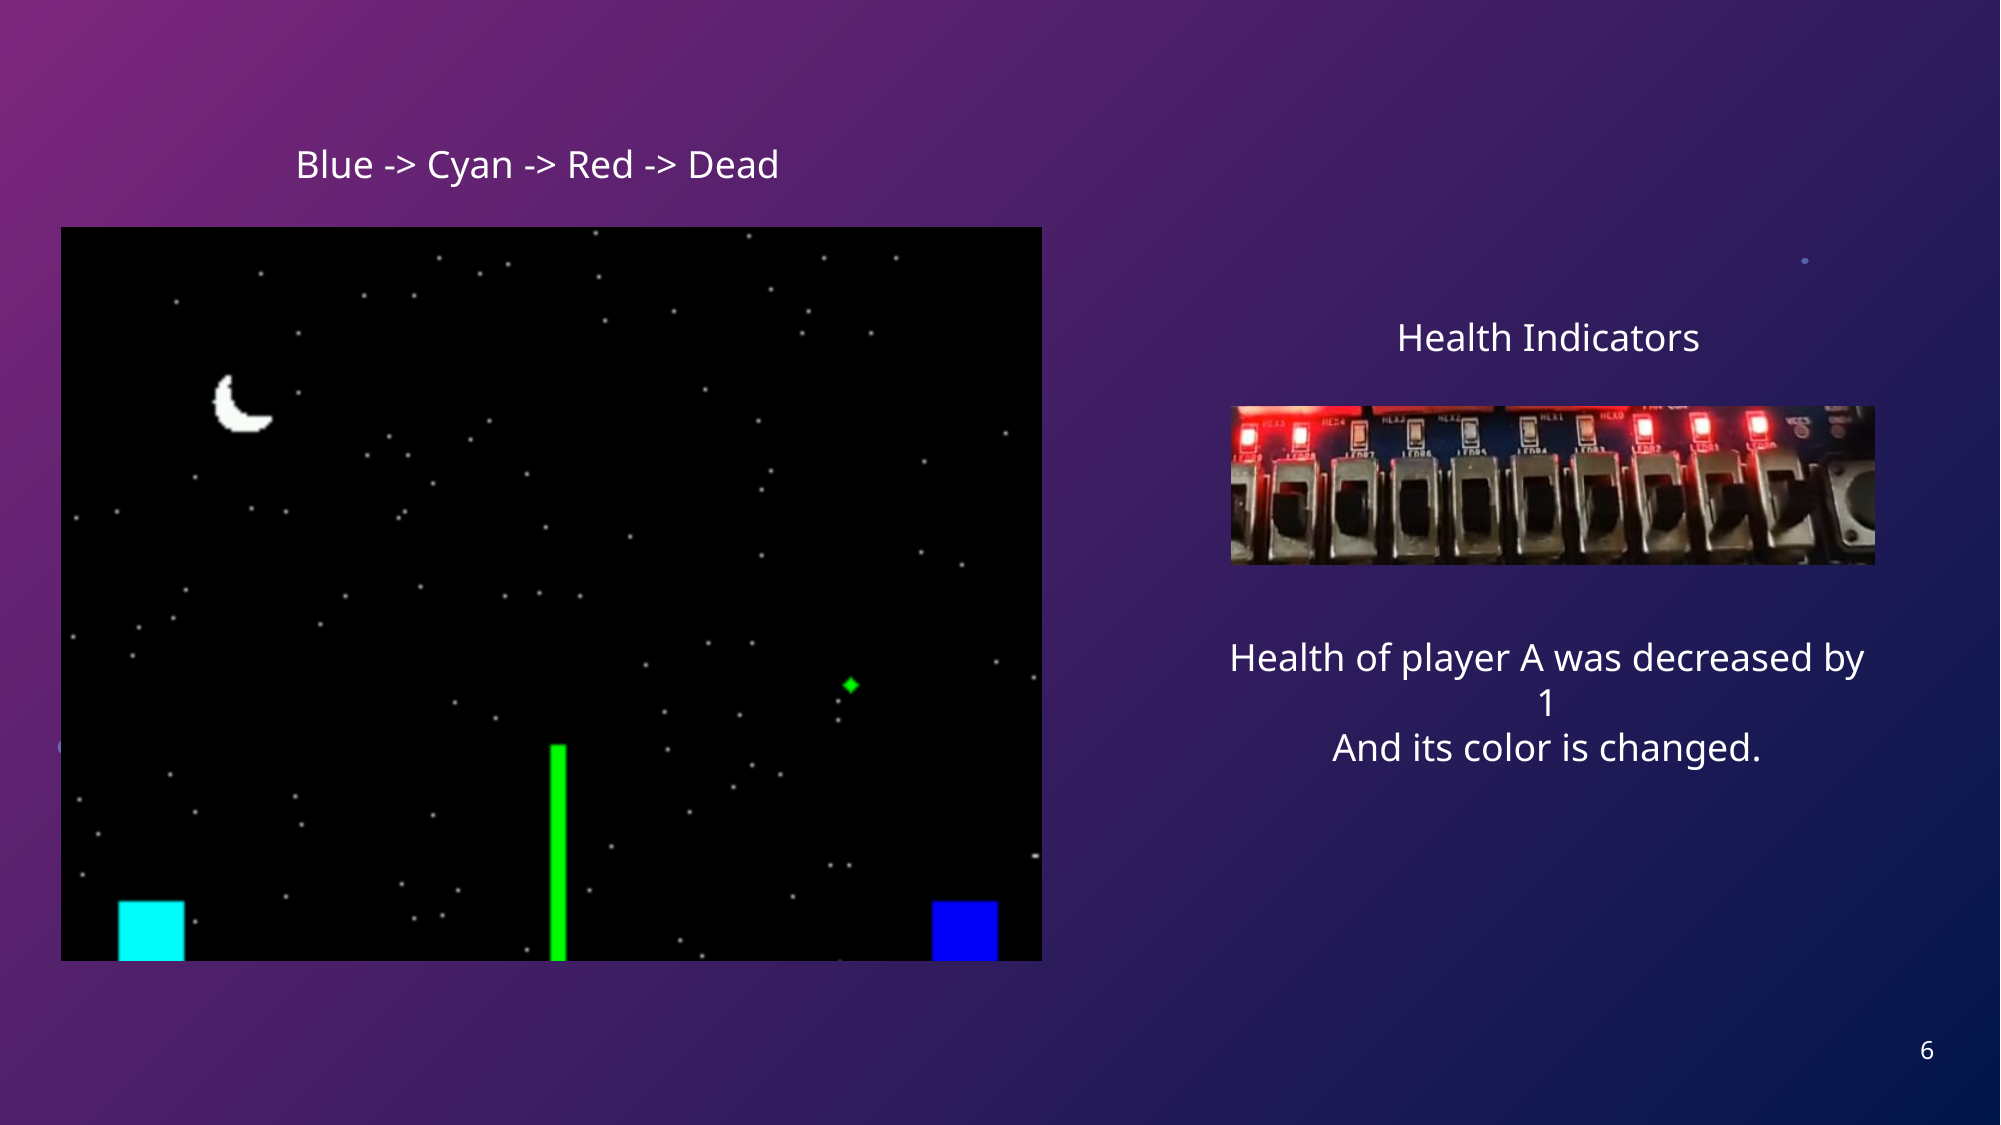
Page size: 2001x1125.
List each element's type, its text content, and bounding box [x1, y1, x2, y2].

slide_number 6 [1499, 1021, 1950, 1082]
text_box Health Indicators [1340, 306, 1767, 367]
picture [1231, 406, 1875, 565]
text_box Health of player A was decreased by 1 And its color is changed. [1199, 626, 1895, 777]
text_box Blue -> Cyan -> Red -> Dead [190, 133, 886, 194]
picture [61, 227, 1042, 961]
